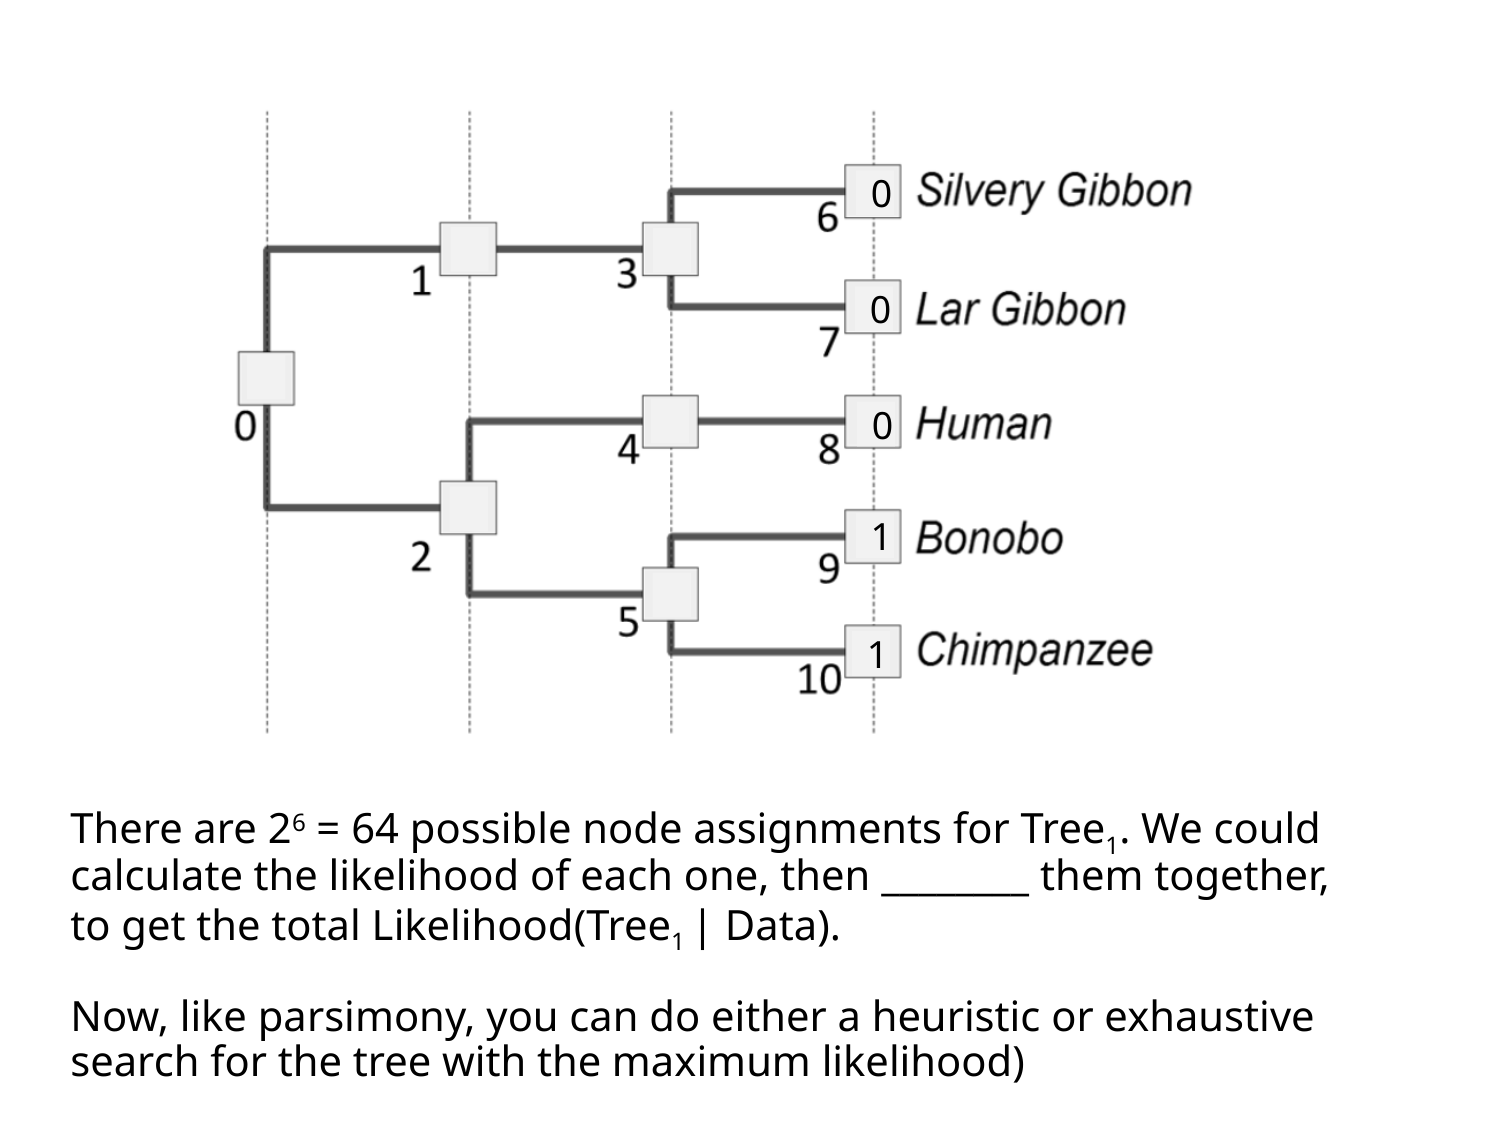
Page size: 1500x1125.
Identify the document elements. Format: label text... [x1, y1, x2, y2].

title There are 26 = 64 possible node assignments for Tree1. We could calculate the likelihood of each one, then ________ them together, to get the total Likelihood(Tree1 | Data). Now, like parsimony, you can do either a heuristic or exhaustive search for the tree with the maximum likelihood) [55, 860, 1350, 1078]
picture [178, 73, 1227, 788]
